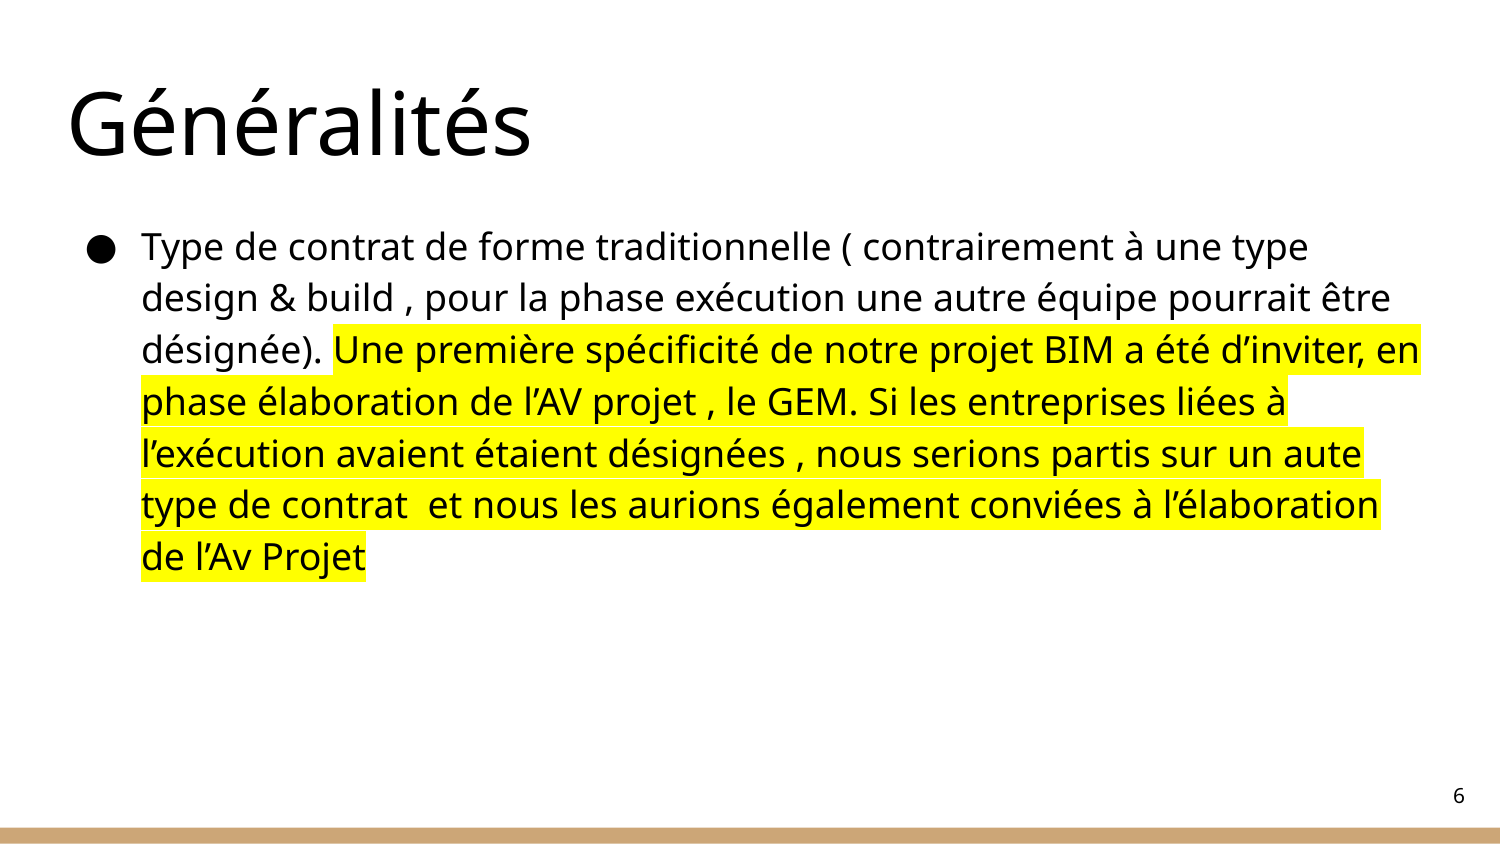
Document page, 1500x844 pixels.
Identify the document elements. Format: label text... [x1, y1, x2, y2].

list Type de contrat de forme traditionnelle ( contrairement à une type design & build , pour la phase exécution une autre équipe pourrait être désignée). Une première spécificité de notre projet BIM a été d’inviter, en phase élaboration de l’AV projet , le GEM. Si les entreprises liées à l’exécution avaient étaient désignées , nous serions partis sur un aute type de contrat et nous les aurions également conviées à l’élaboration de l’Av Projet [51, 200, 1449, 752]
slide_number ‹#› [1389, 764, 1480, 830]
title Généralités [51, 51, 1449, 189]
